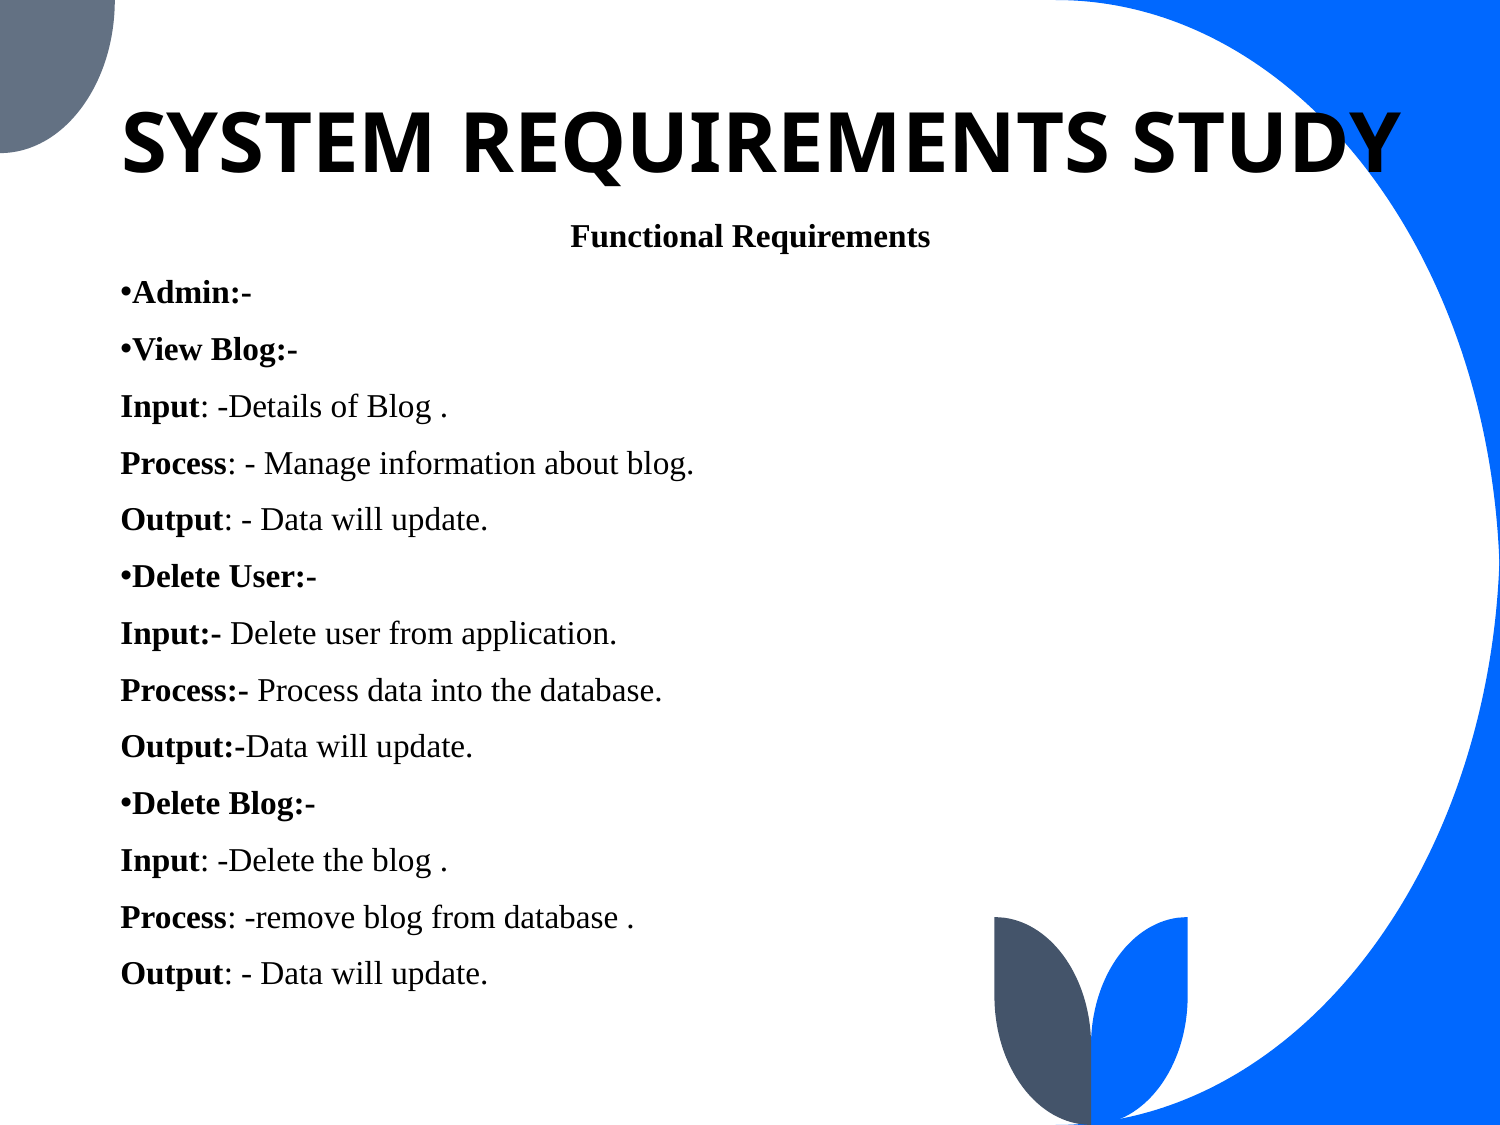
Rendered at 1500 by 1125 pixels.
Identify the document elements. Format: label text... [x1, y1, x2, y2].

list Functional Requirements Admin:- View Blog:- Input: -Details of Blog . Process: - Manage information about blog. Output: - Data will update. Delete User:- Input:- Delete user from application. Process:- Process data into the database. Output:-Data will update. Delete Blog:- Input: -Delete the blog . Process: -remove blog from database . Output: - Data will update. [105, 210, 1407, 1043]
title SYSTEM REQUIREMENTS STUDY [46, 58, 1477, 198]
